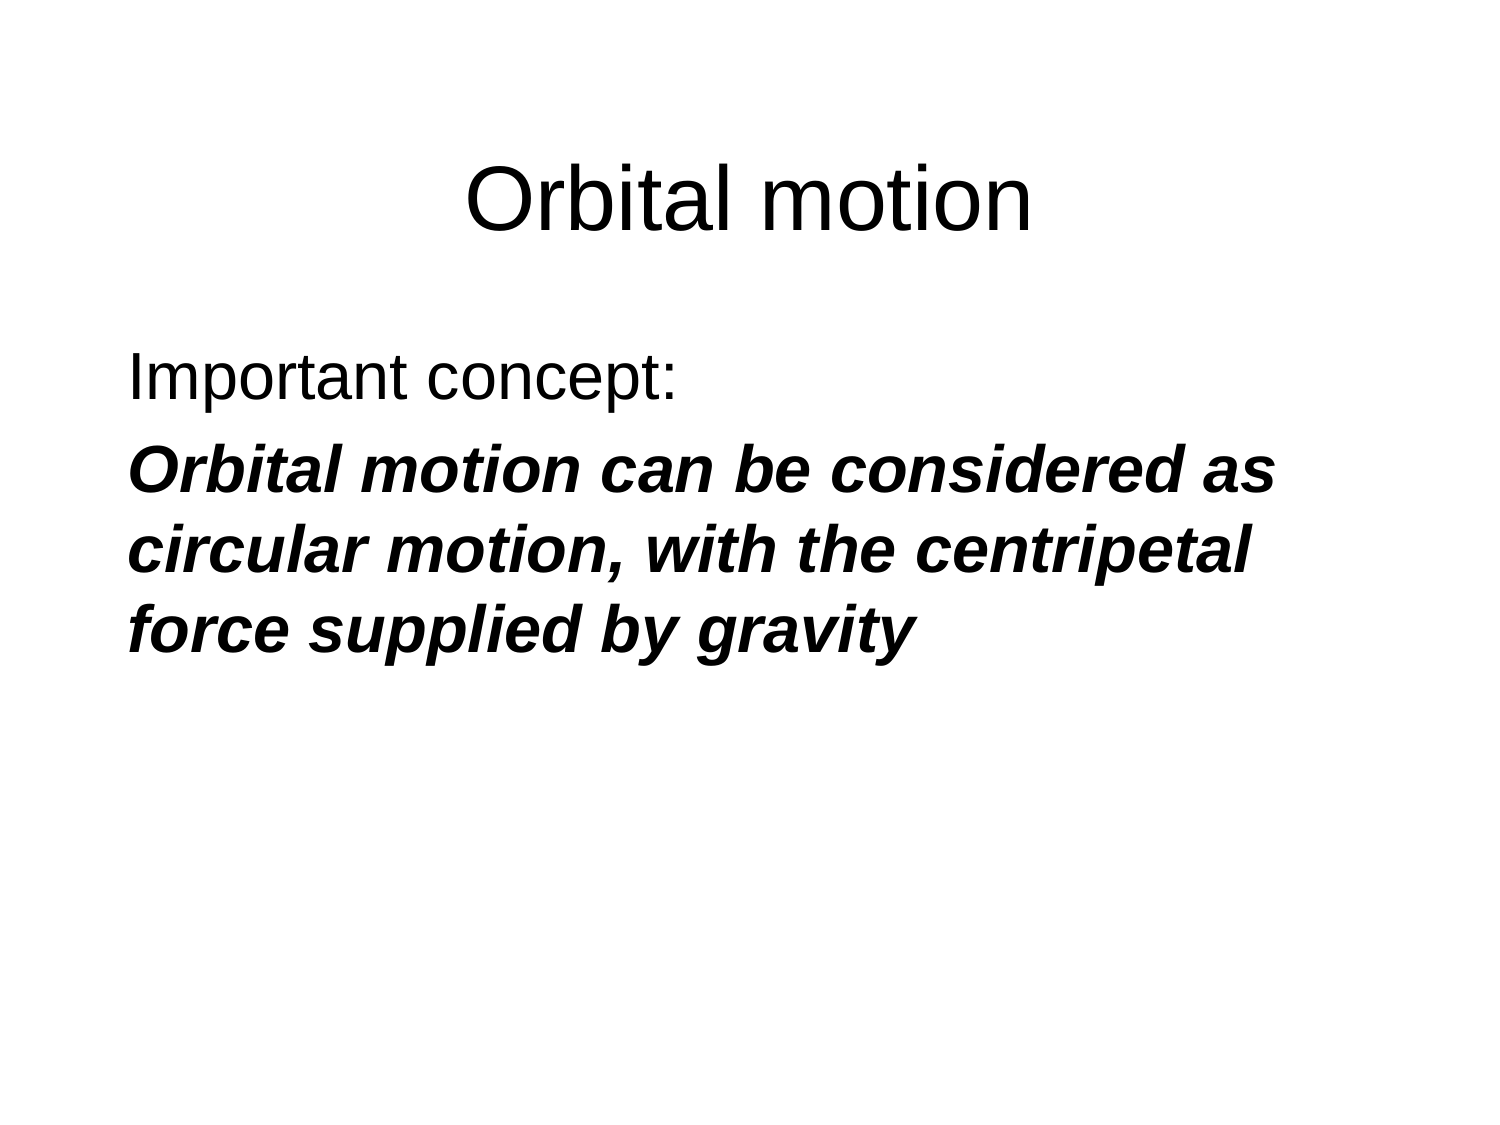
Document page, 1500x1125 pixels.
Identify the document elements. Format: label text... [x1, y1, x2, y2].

list Important concept: Orbital motion can be considered as circular motion, with the centripetal force supplied by gravity [112, 324, 1388, 1000]
title Orbital motion [112, 99, 1388, 288]
